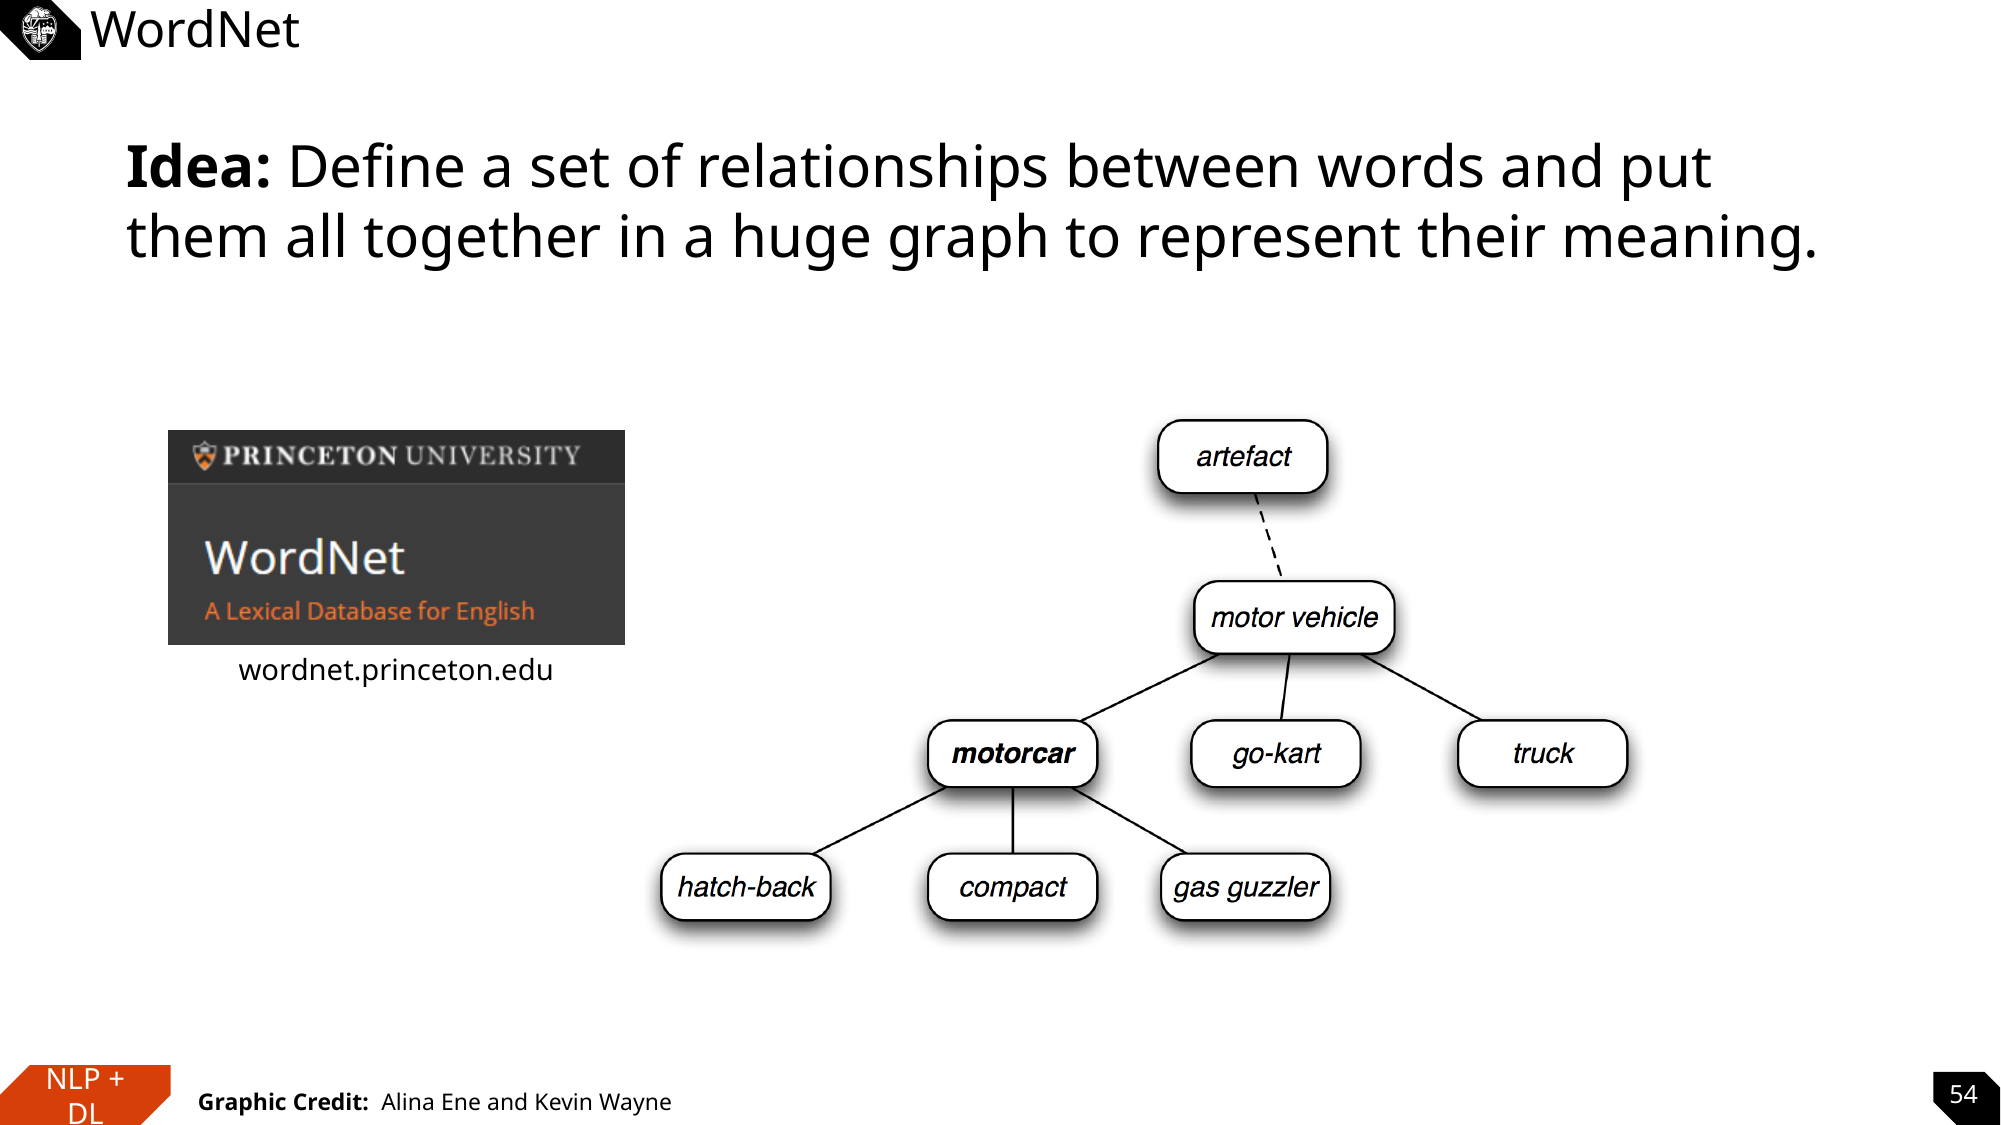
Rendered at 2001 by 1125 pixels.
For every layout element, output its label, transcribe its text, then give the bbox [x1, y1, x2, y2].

title WordNet [0, 1, 1699, 61]
text_box wordnet.princeton.edu [168, 645, 625, 694]
slide_number 54 [1933, 1071, 1994, 1119]
text_box Graphic Credit: Alina Ene and Kevin Wayne [183, 1080, 1817, 1123]
picture [634, 403, 1653, 956]
picture [168, 430, 625, 645]
text_box Idea: Define a set of relationships between words and put them all together in a huge graph to represent their meaning. [111, 121, 1841, 277]
